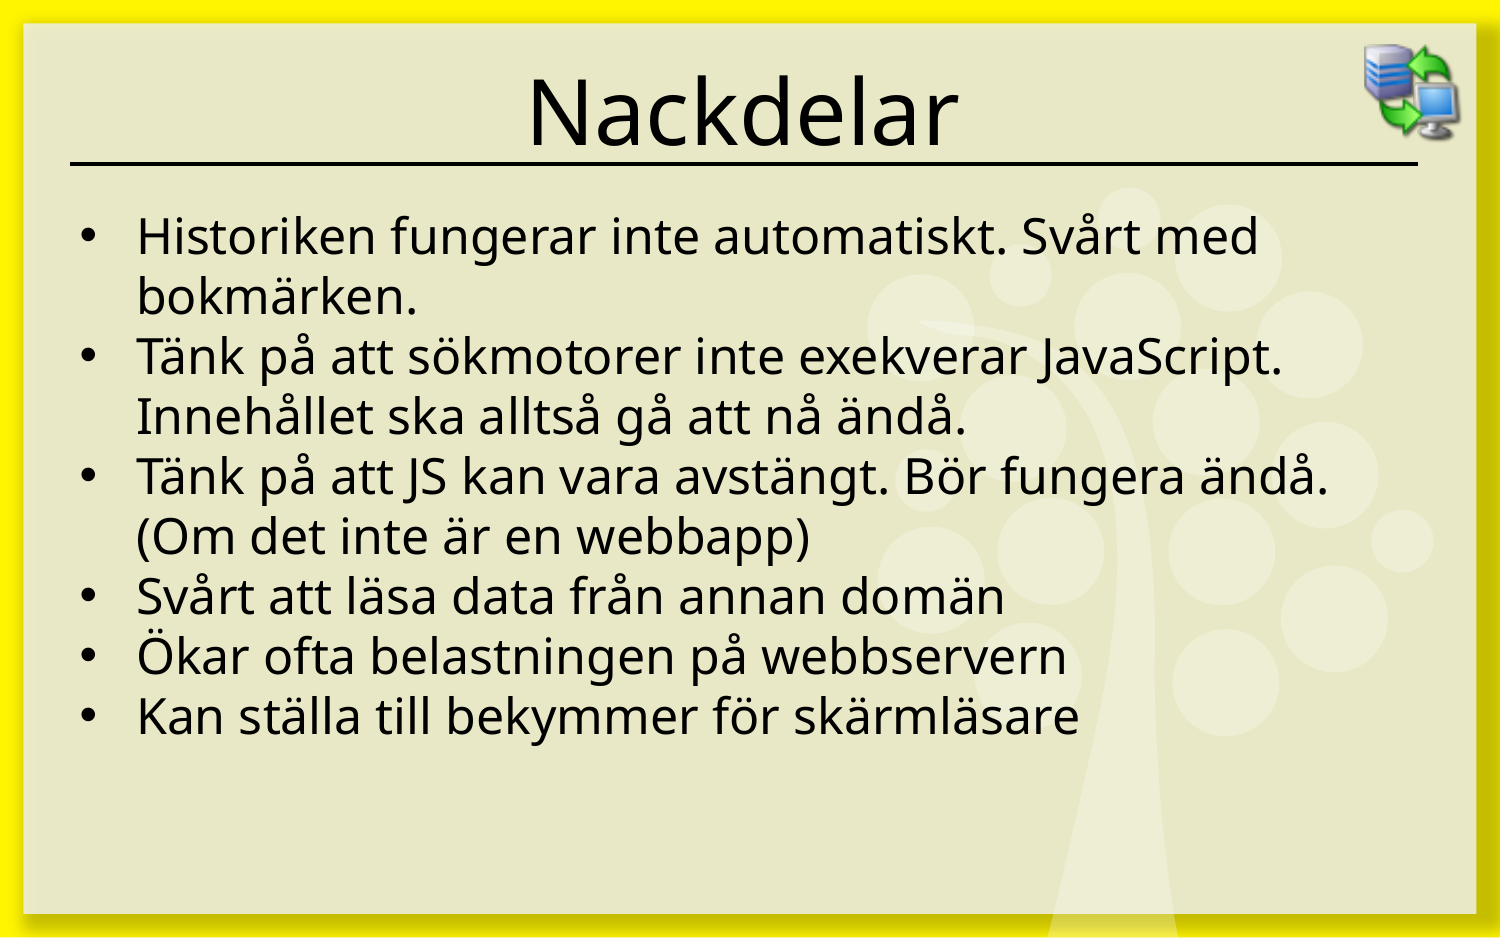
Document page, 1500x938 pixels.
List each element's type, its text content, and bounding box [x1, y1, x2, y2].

subtitle Historiken fungerar inte automatiskt. Svårt med bokmärken. Tänk på att sökmotorer inte exekverar JavaScript. Innehållet ska alltså gå att nå ändå. Tänk på att JS kan vara avstängt. Bör fungera ändå. (Om det inte är en webbapp) Svårt att läsa data från annan domän Ökar ofta belastningen på webbservern Kan ställa till bekymmer för skärmläsare [64, 197, 1414, 437]
picture [1362, 43, 1465, 146]
title Nackdelar [105, 46, 1381, 174]
